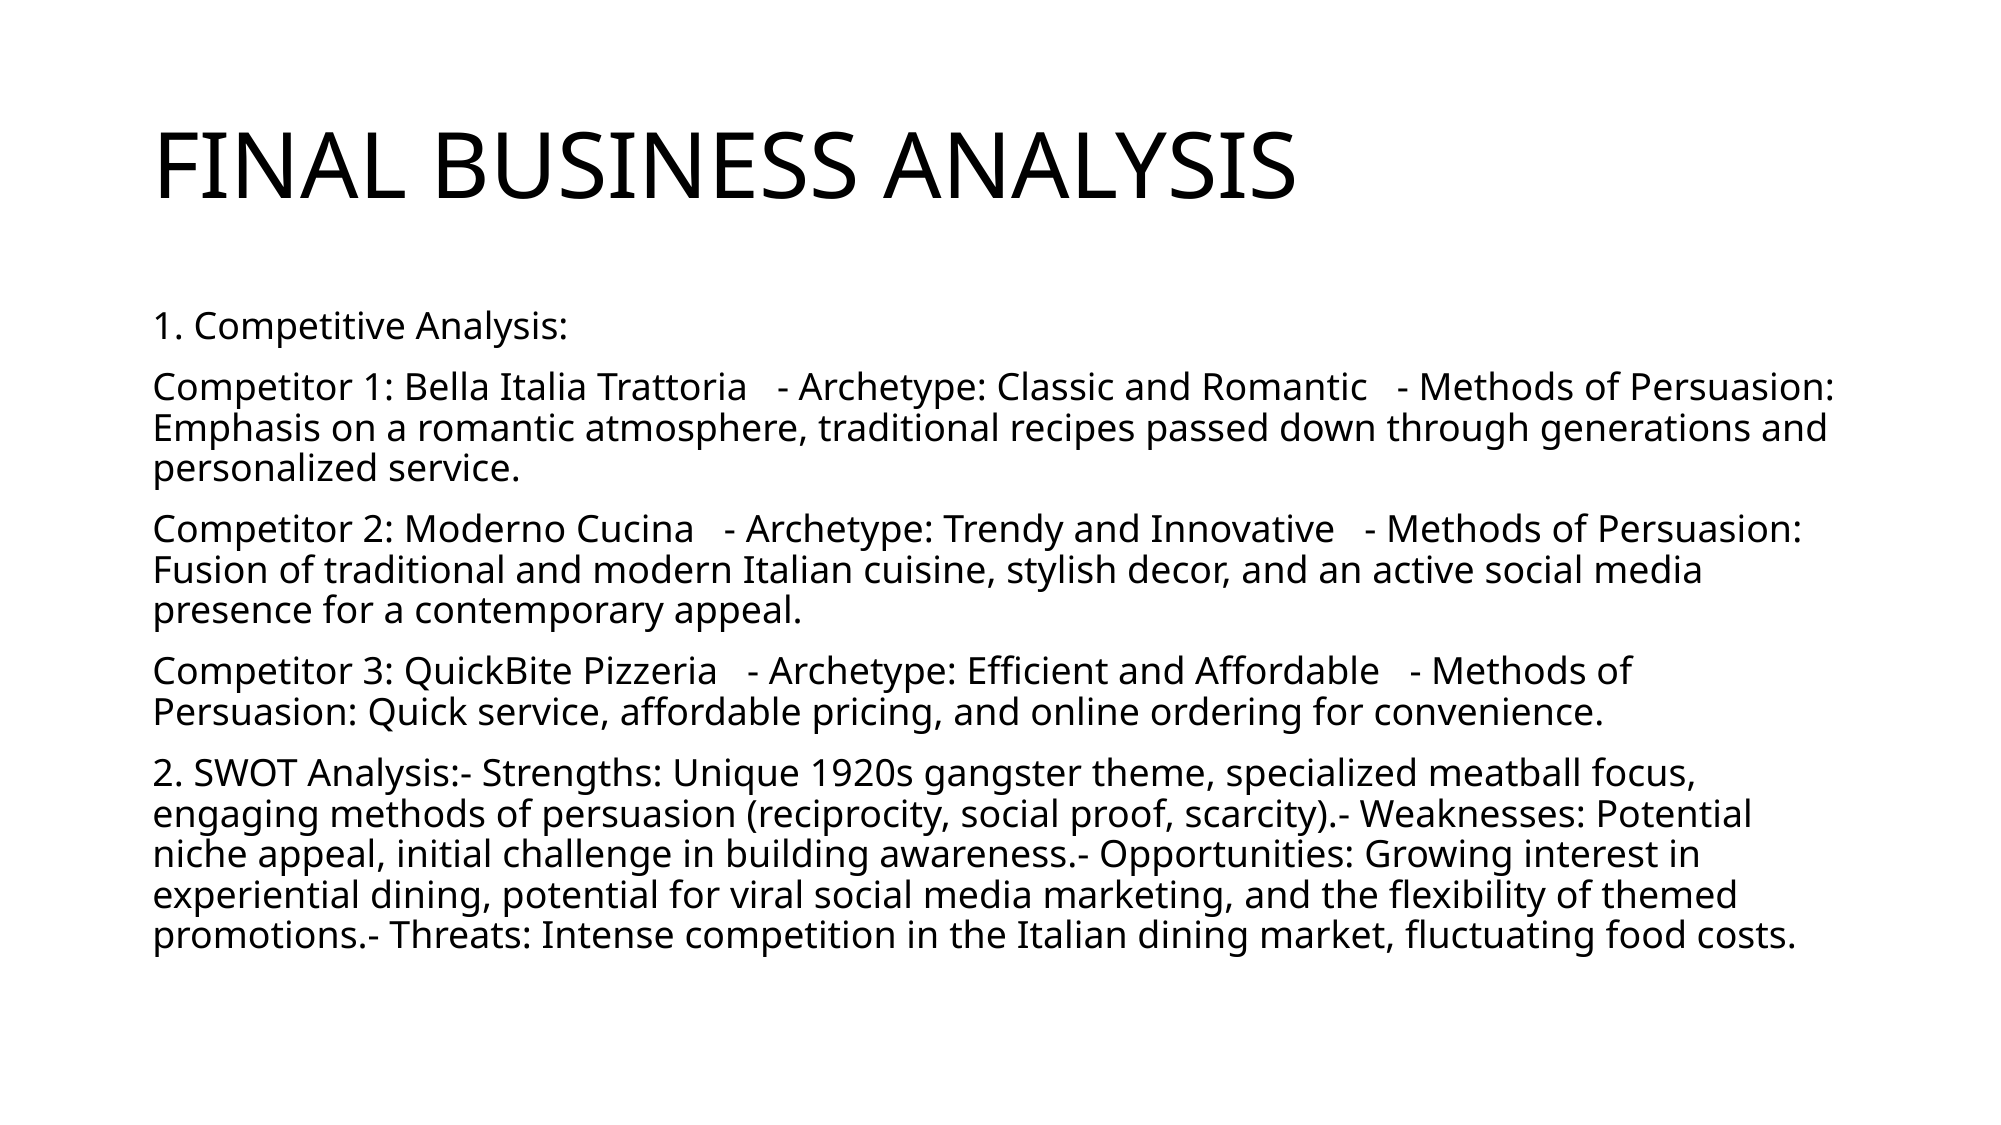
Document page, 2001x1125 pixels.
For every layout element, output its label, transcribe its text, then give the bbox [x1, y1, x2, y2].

title FINAL BUSINESS ANALYSIS [137, 59, 1863, 278]
list 1. Competitive Analysis: Competitor 1: Bella Italia Trattoria - Archetype: Classic and Romantic - Methods of Persuasion: Emphasis on a romantic atmosphere, traditional recipes passed down through generations and personalized service. Competitor 2: Moderno Cucina - Archetype: Trendy and Innovative - Methods of Persuasion: Fusion of traditional and modern Italian cuisine, stylish decor, and an active social media presence for a contemporary appeal. Competitor 3: QuickBite Pizzeria - Archetype: Efficient and Affordable - Methods of Persuasion: Quick service, affordable pricing, and online ordering for convenience. 2. SWOT Analysis:- Strengths: Unique 1920s gangster theme, specialized meatball focus, engaging methods of persuasion (reciprocity, social proof, scarcity).- Weaknesses: Potential niche appeal, initial challenge in building awareness.- Opportunities: Growing interest in experiential dining, potential for viral social media marketing, and the flexibility of themed promotions.- Threats: Intense competition in the Italian dining market, fluctuating food costs. [137, 299, 1863, 1014]
